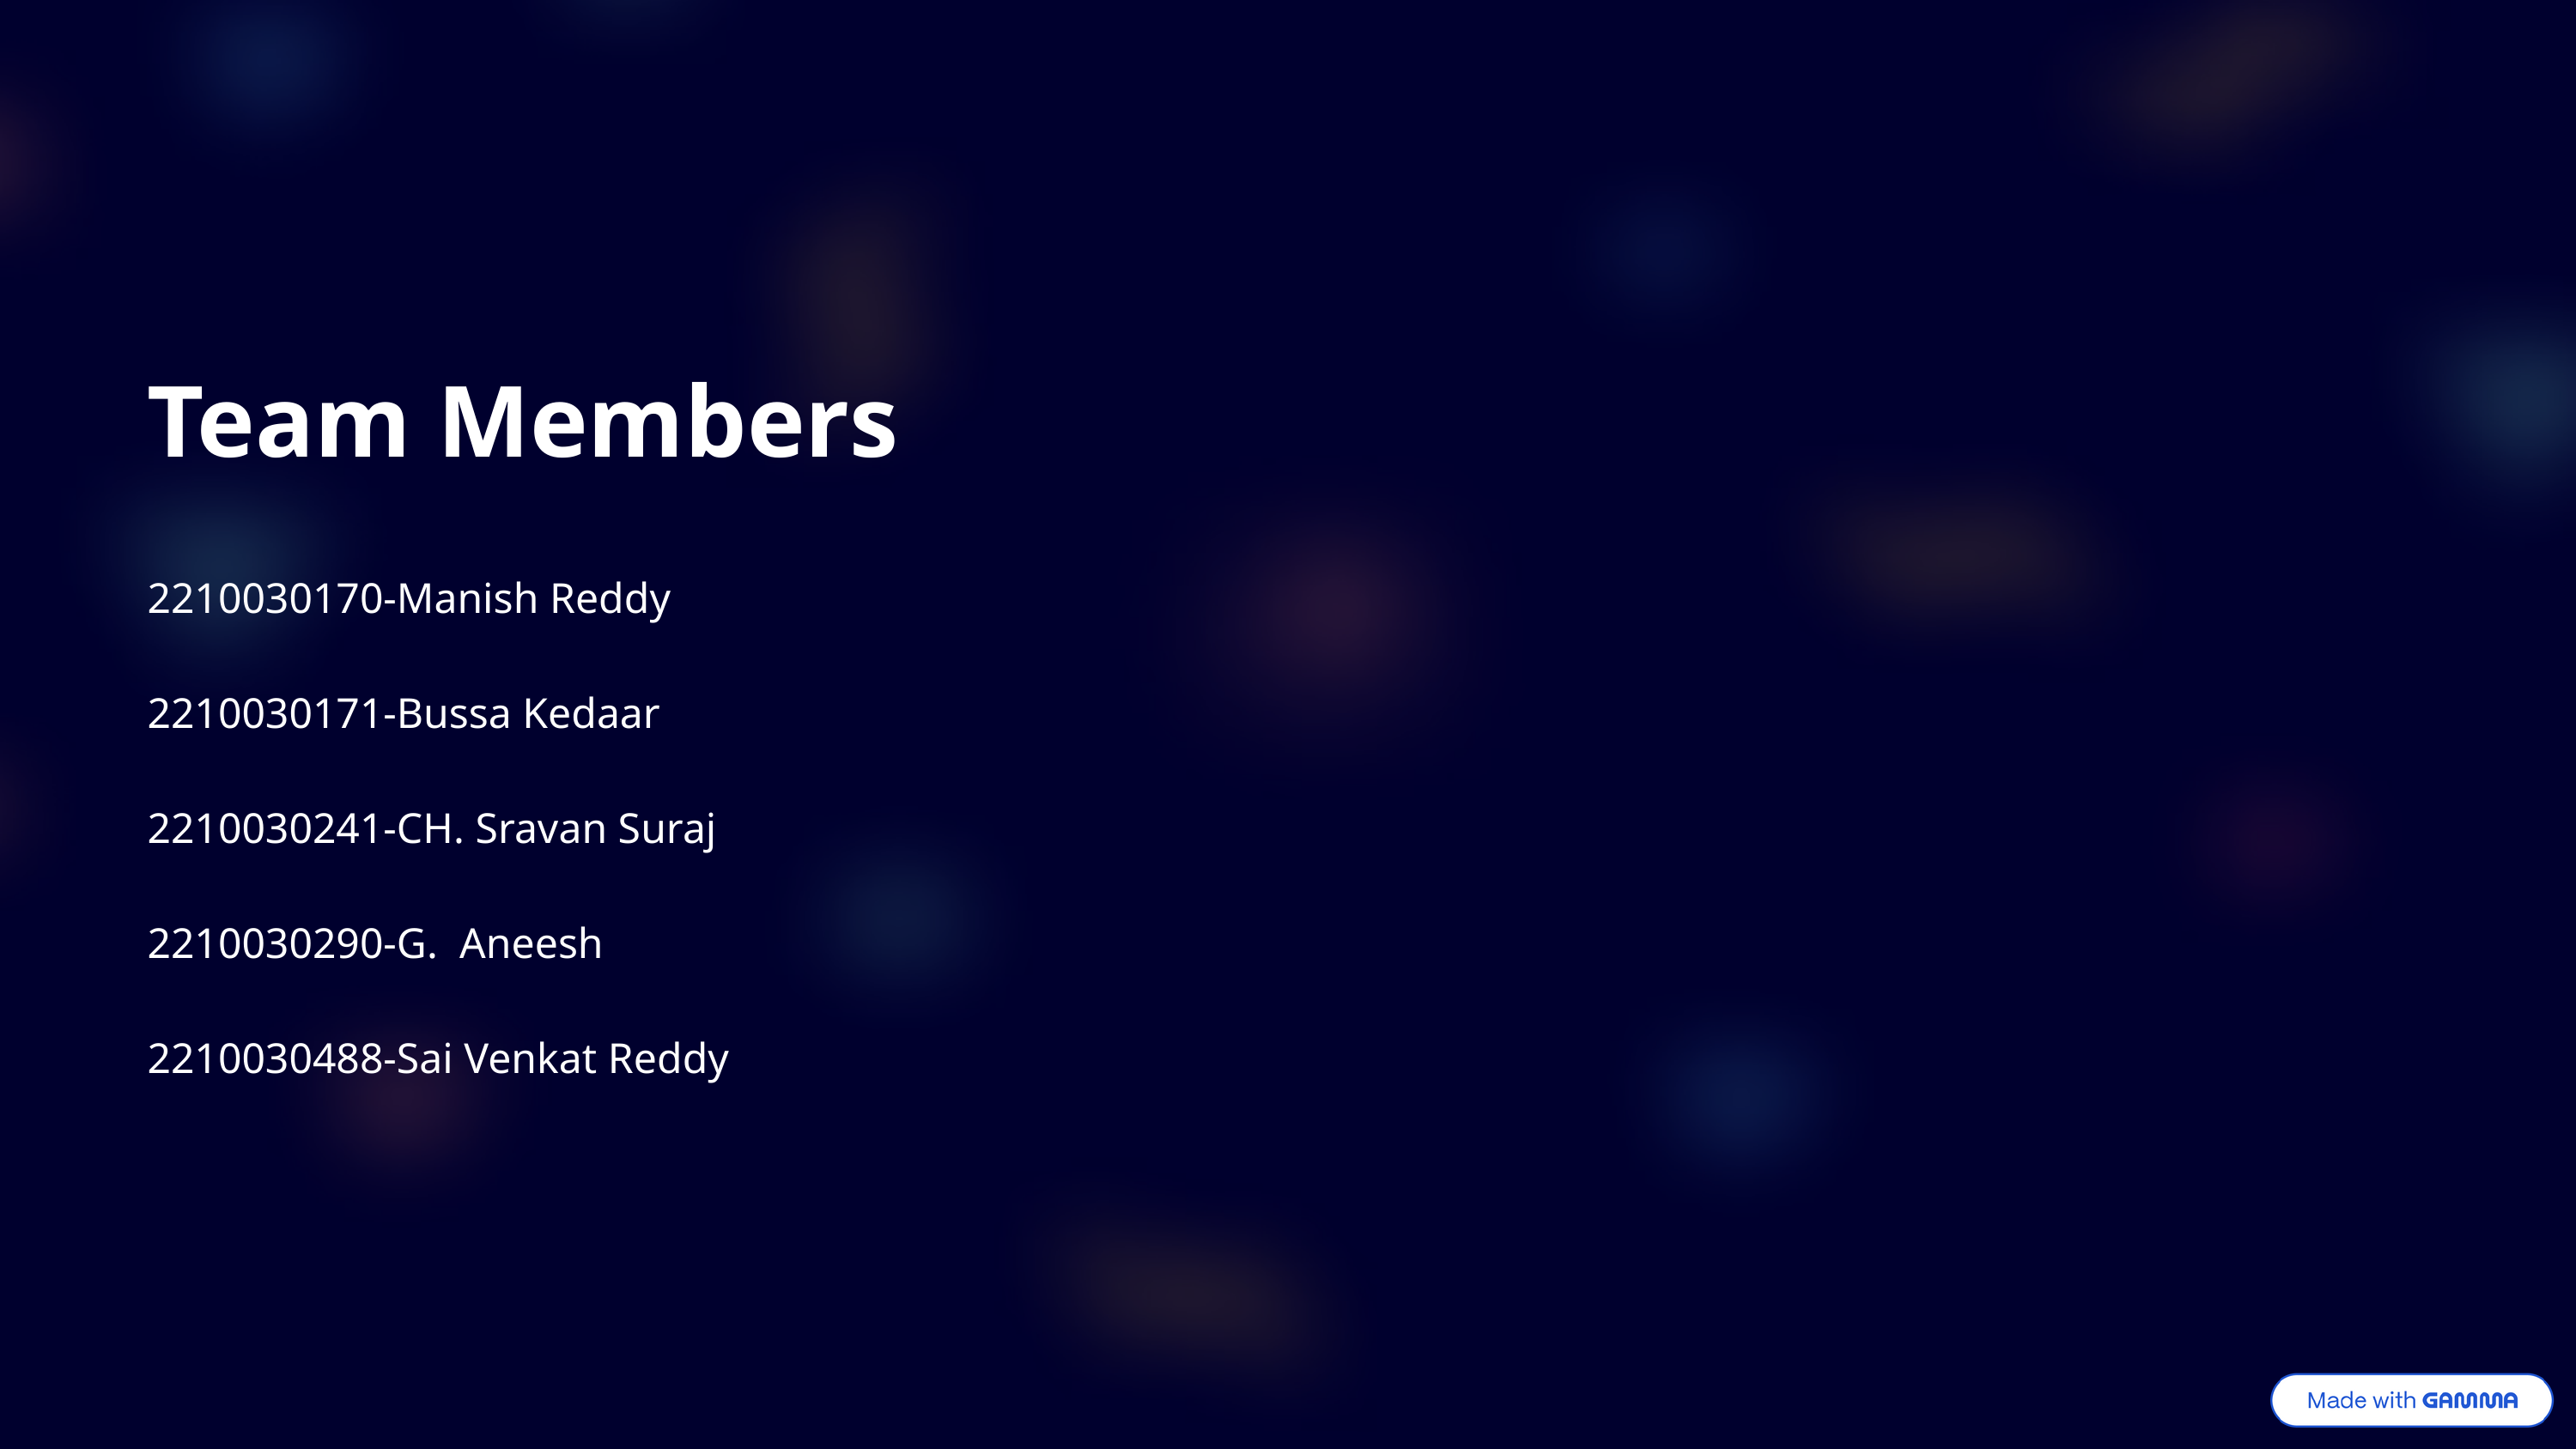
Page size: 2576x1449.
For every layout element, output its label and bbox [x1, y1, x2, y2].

text_box [147, 794, 2429, 863]
text_box [147, 679, 2429, 748]
text_box [147, 1023, 2429, 1092]
text_box [0, 0, 2576, 1449]
text_box [147, 909, 2429, 978]
text_box [147, 564, 2429, 633]
text_box [147, 356, 1139, 482]
